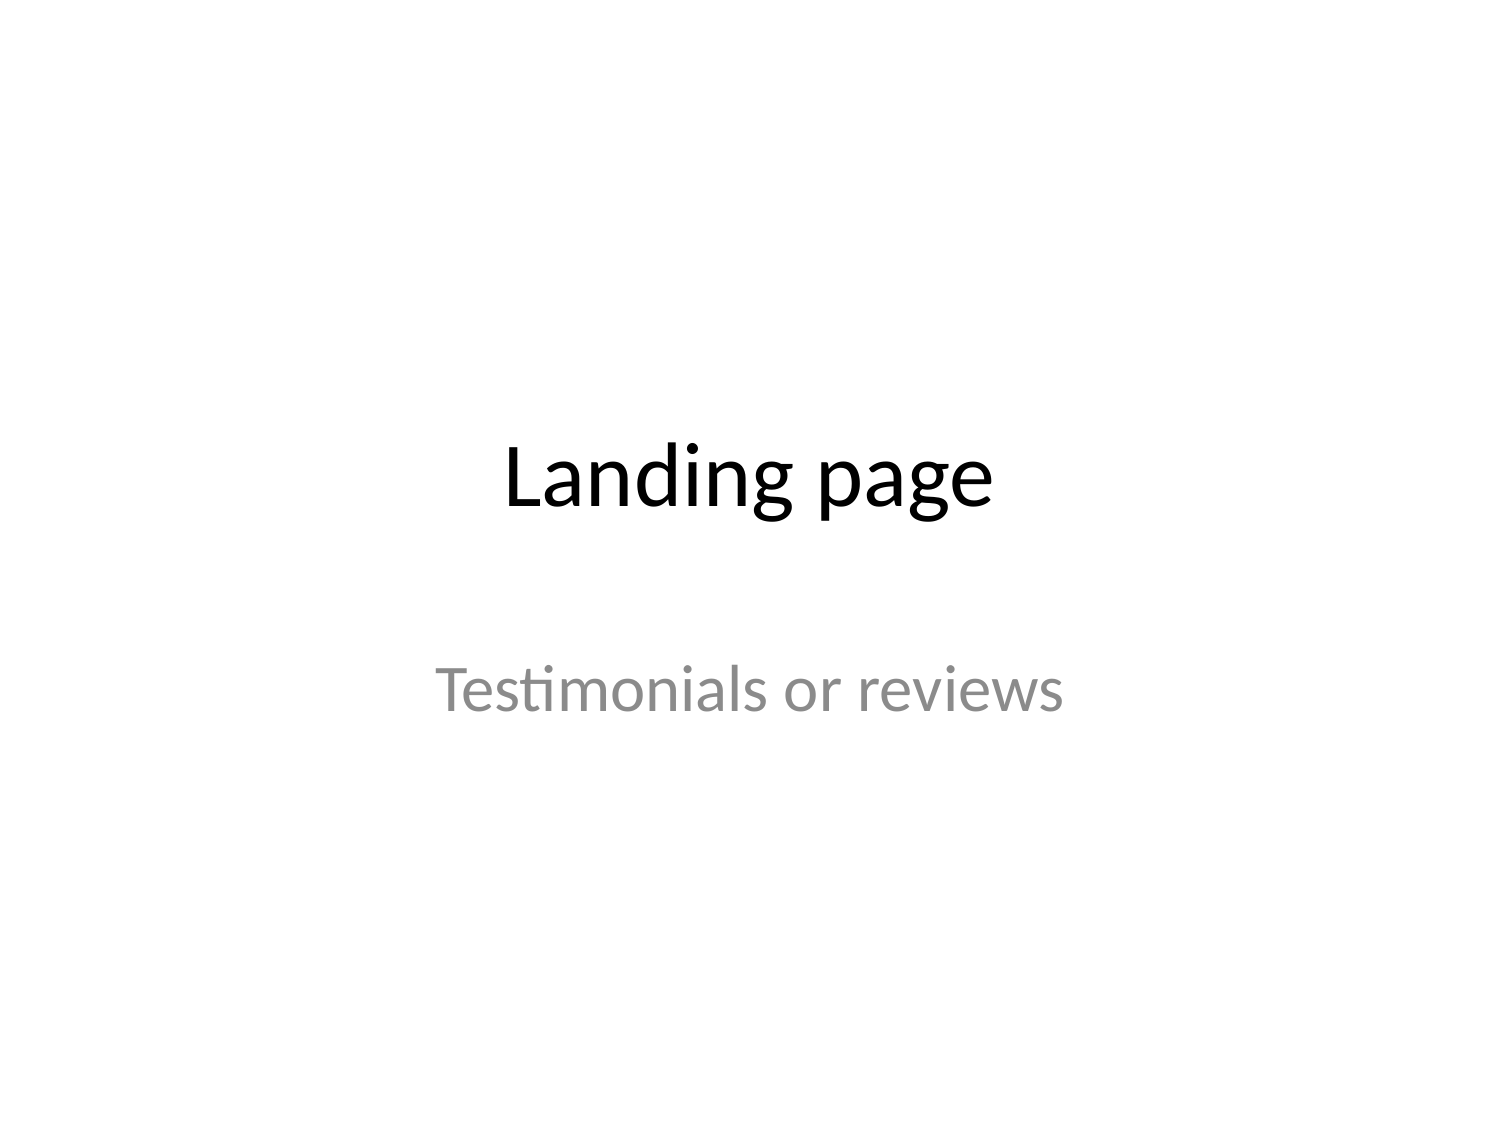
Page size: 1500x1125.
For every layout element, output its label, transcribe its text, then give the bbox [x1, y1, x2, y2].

subtitle Testimonials or reviews [225, 637, 1275, 925]
title Landing page [112, 349, 1388, 591]
